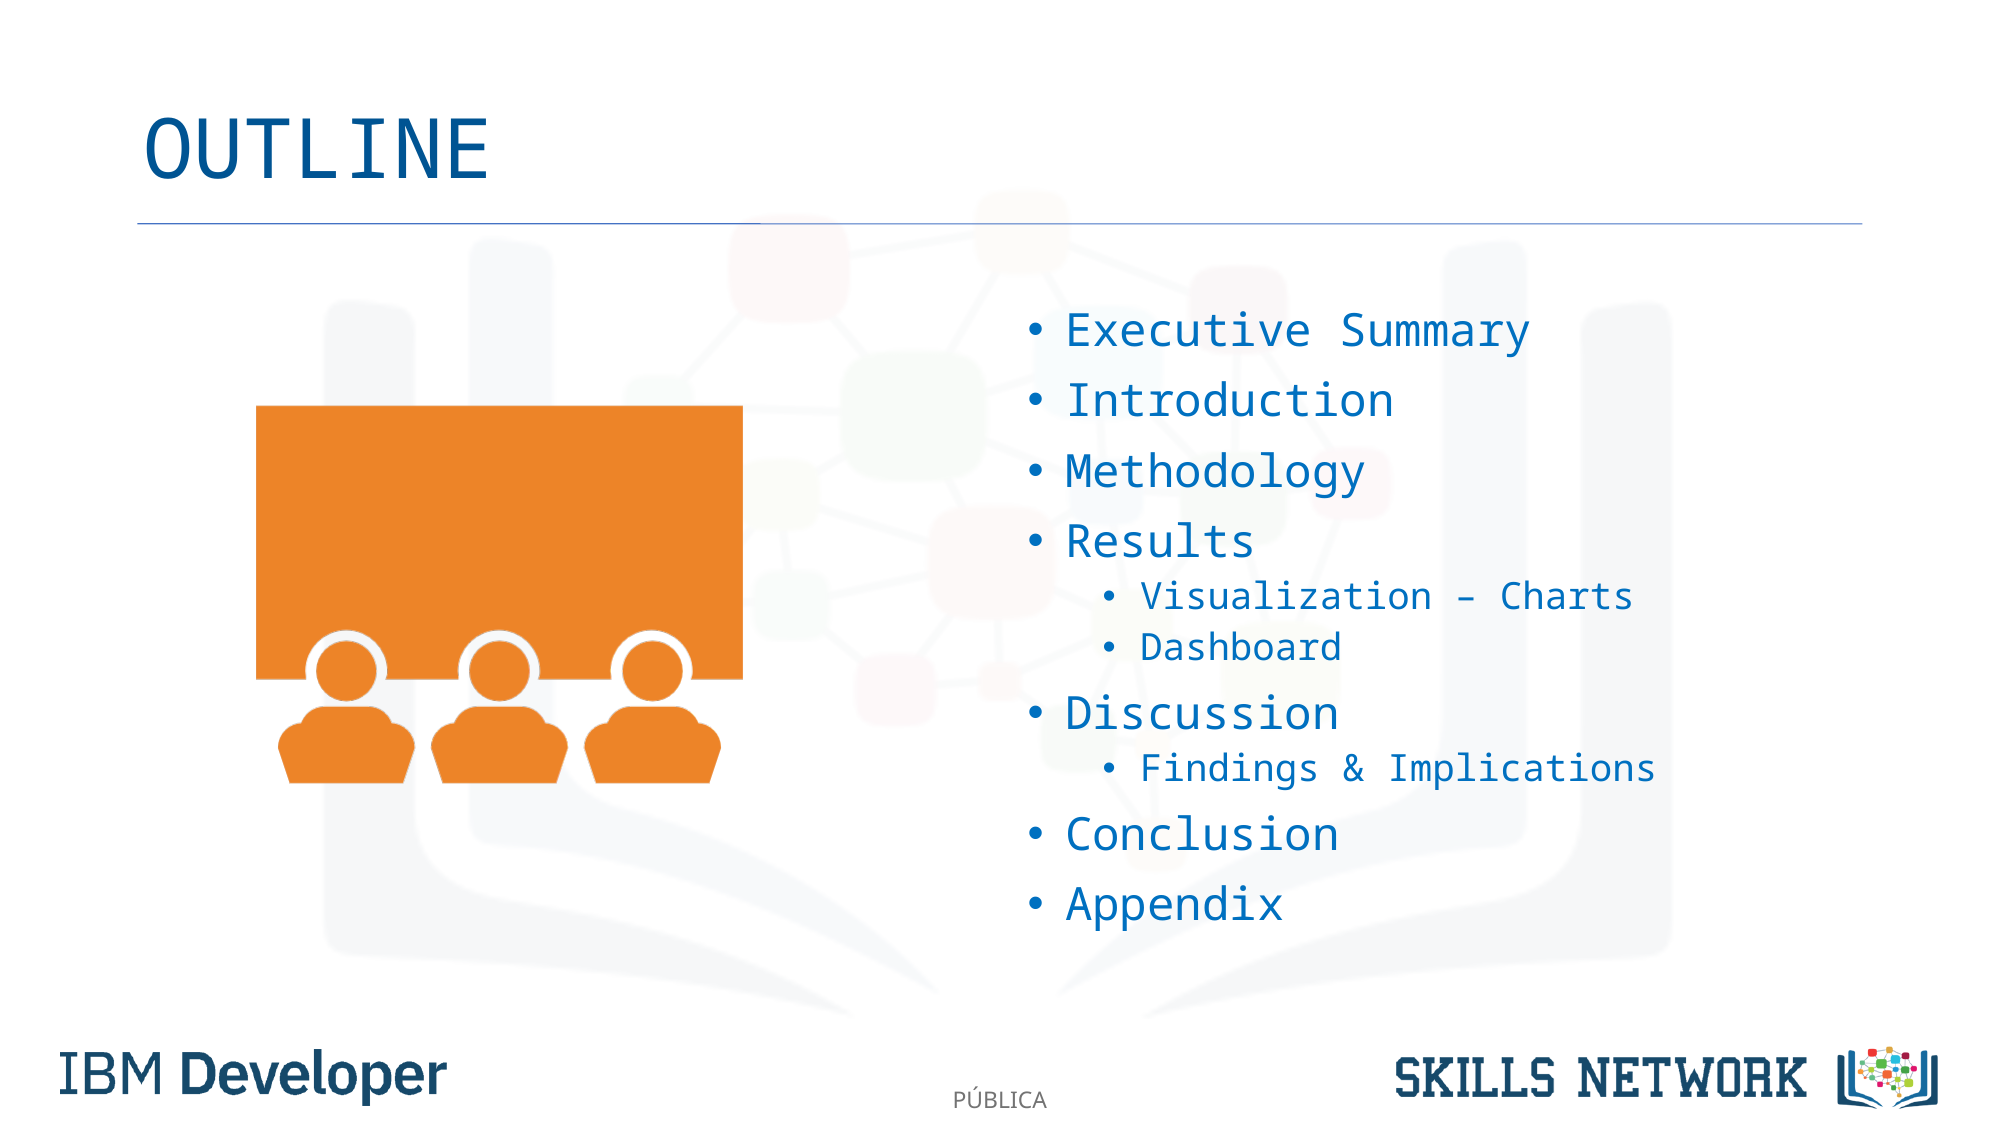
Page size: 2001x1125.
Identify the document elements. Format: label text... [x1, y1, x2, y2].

picture [237, 332, 762, 857]
picture [1390, 1045, 1945, 1111]
list Executive Summary Introduction Methodology Results Visualization – Charts Dashboard Discussion Findings & Implications Conclusion Appendix [1012, 299, 1863, 1014]
title OUTLINE [128, 43, 1524, 261]
picture [55, 1045, 459, 1108]
